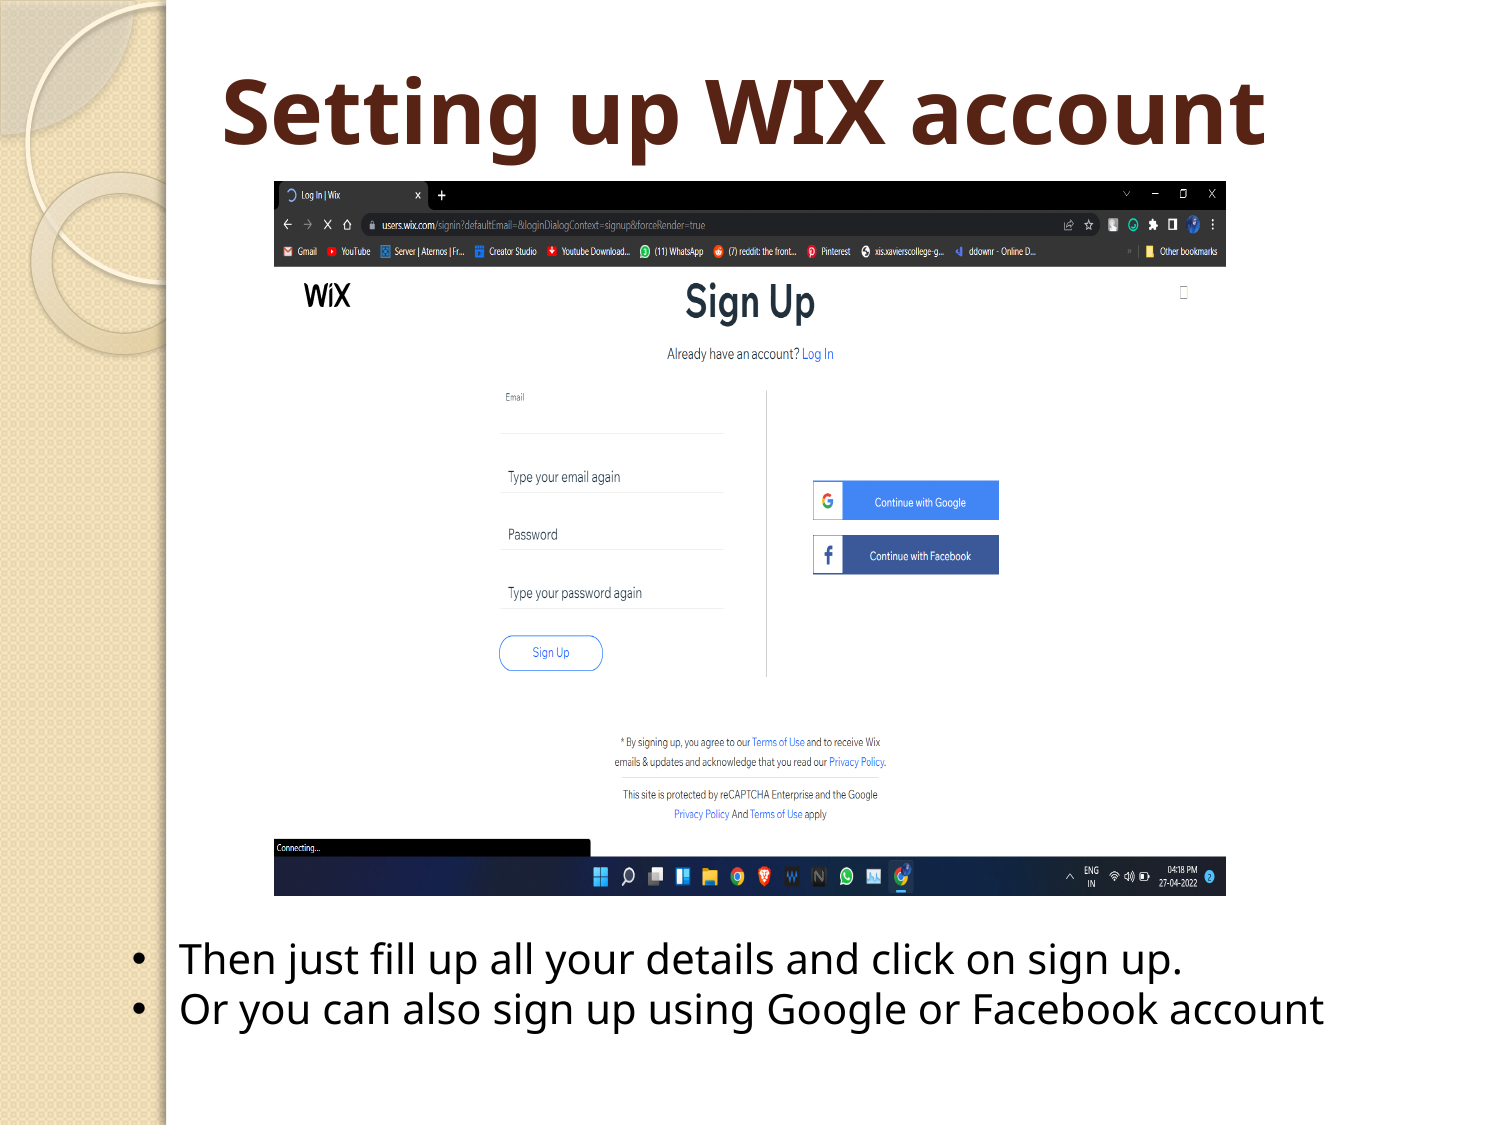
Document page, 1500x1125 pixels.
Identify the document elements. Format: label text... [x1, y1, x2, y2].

title Setting up WIX account [206, 0, 1500, 218]
text_box Then just fill up all your details and click on sign up. Or you can also sign up using Google or Facebook account [117, 925, 1445, 1041]
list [273, 181, 1227, 896]
